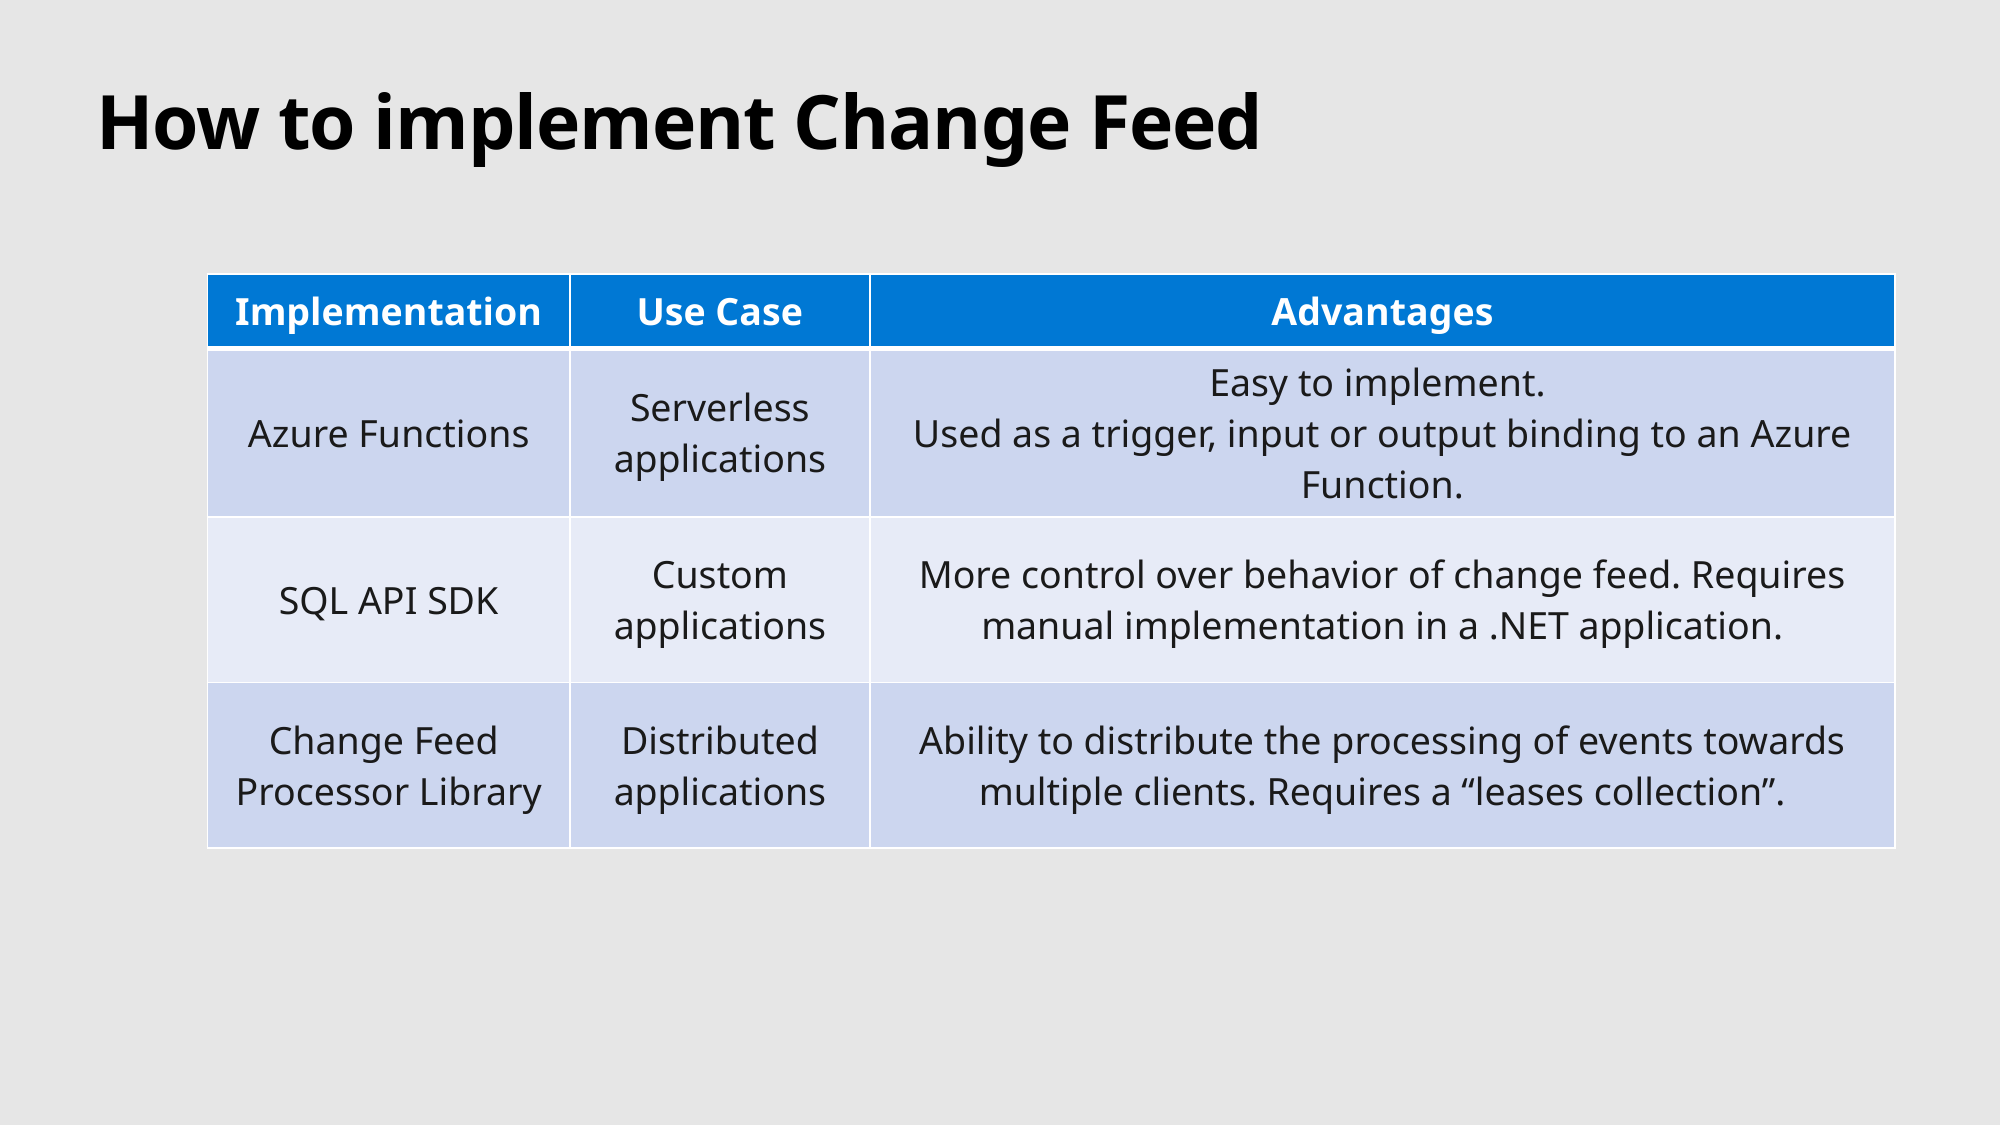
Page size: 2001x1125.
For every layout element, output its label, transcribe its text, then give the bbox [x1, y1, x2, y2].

table_cell Serverless applications [571, 351, 869, 516]
title How to implement Change Feed [96, 75, 1904, 166]
table_header Advantages [871, 275, 1894, 346]
table_cell Change Feed Processor Library [208, 683, 569, 847]
table_header Use Case [571, 275, 869, 346]
table_cell Custom applications [571, 518, 869, 682]
table_cell Easy to implement. Used as a trigger, input or output binding to an Azure Function. [871, 351, 1894, 516]
table_cell Ability to distribute the processing of events towards multiple clients. Requires a “leases collection”. [871, 683, 1894, 847]
table_header Implementation [208, 275, 569, 346]
table_cell Azure Functions [208, 351, 569, 516]
table_cell More control over behavior of change feed. Requires manual implementation in a .NET application. [871, 518, 1894, 682]
table_cell Distributed applications [571, 683, 869, 847]
table_cell SQL API SDK [208, 518, 569, 682]
